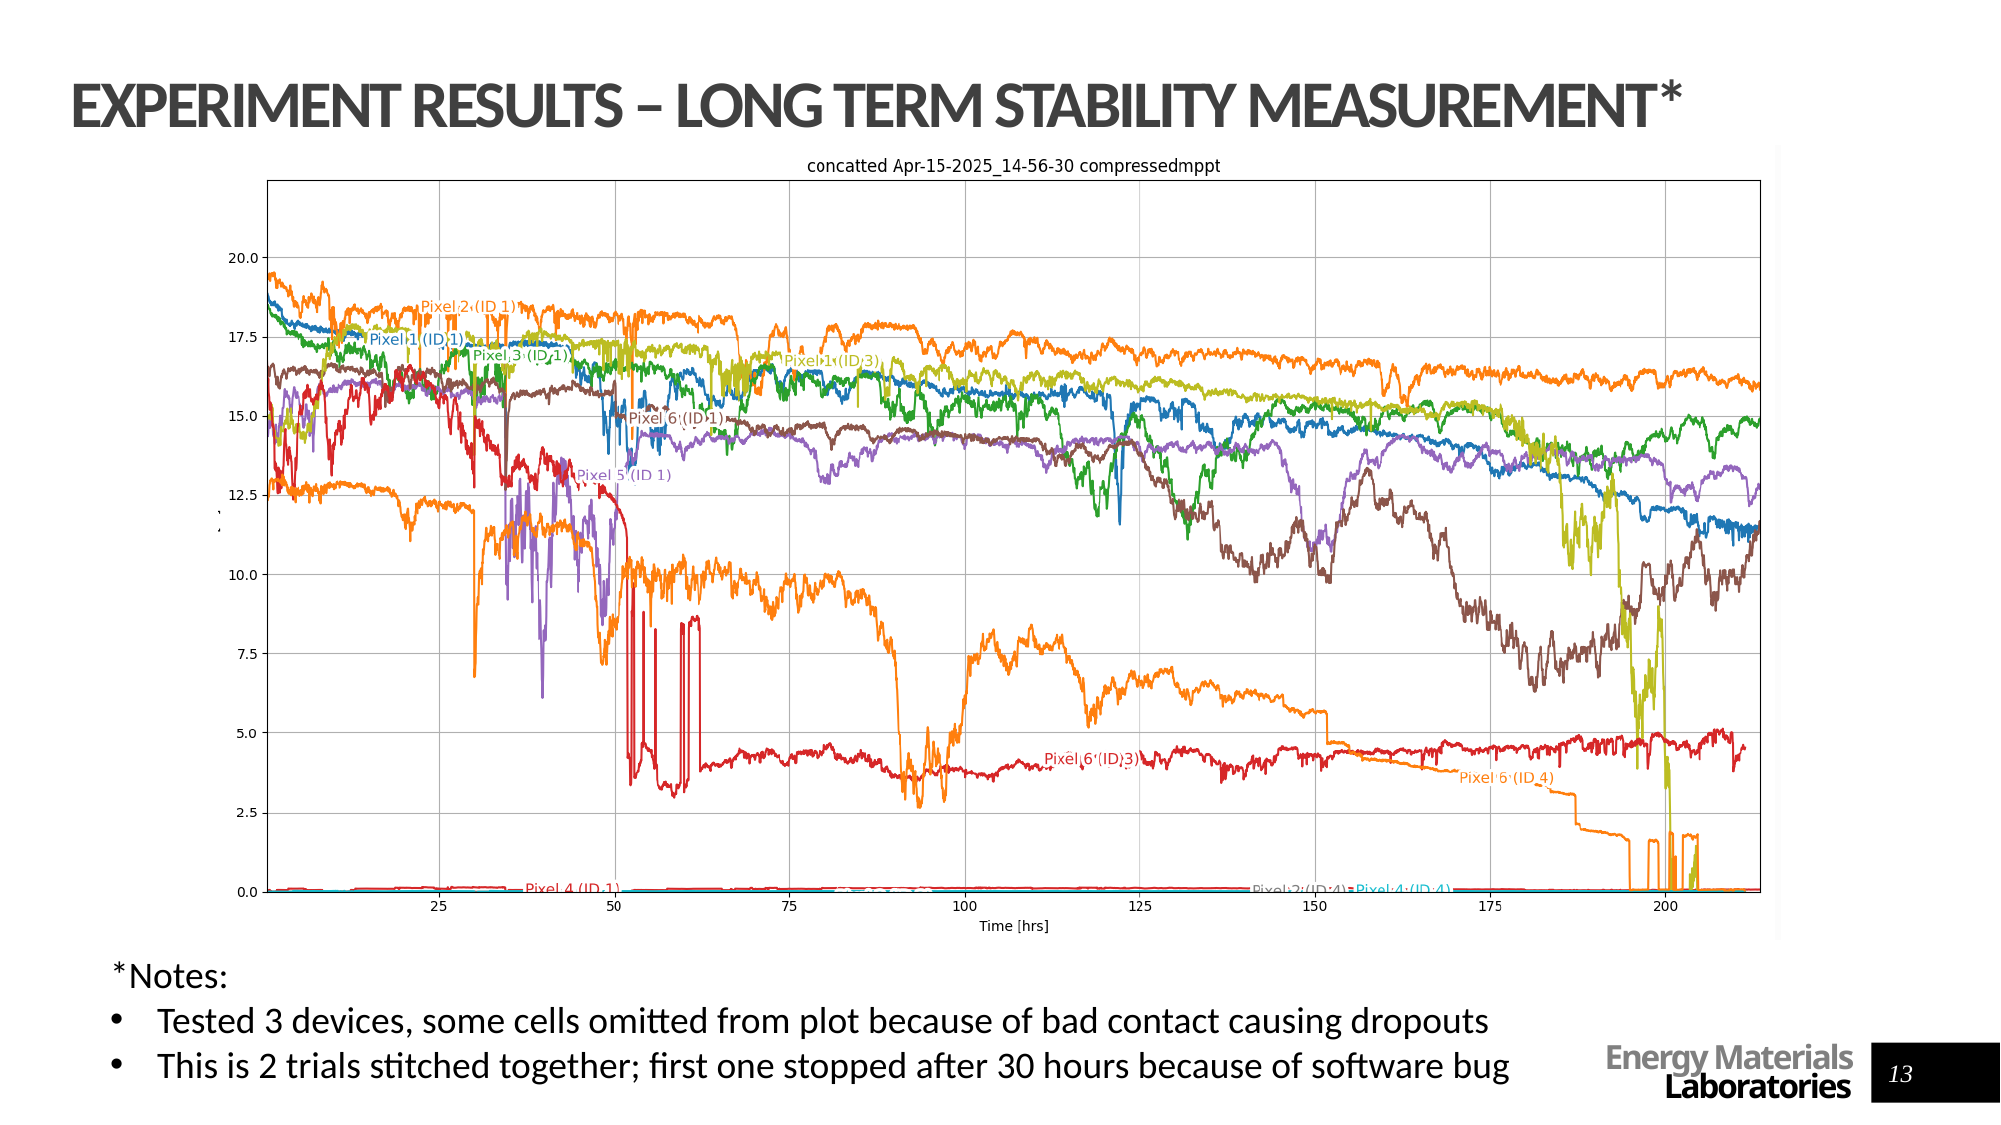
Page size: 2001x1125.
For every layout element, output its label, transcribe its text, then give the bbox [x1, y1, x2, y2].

text_box *Notes: Tested 3 devices, some cells omitted from plot because of bad contact causing dropouts This is 2 trials stitched together; first one stopped after 30 hours because of software bug [95, 943, 1588, 1094]
slide_number 13 [1877, 1050, 1924, 1096]
picture [218, 145, 1781, 940]
title Experiment Results – Long term stability Measurement* [70, 70, 1935, 142]
